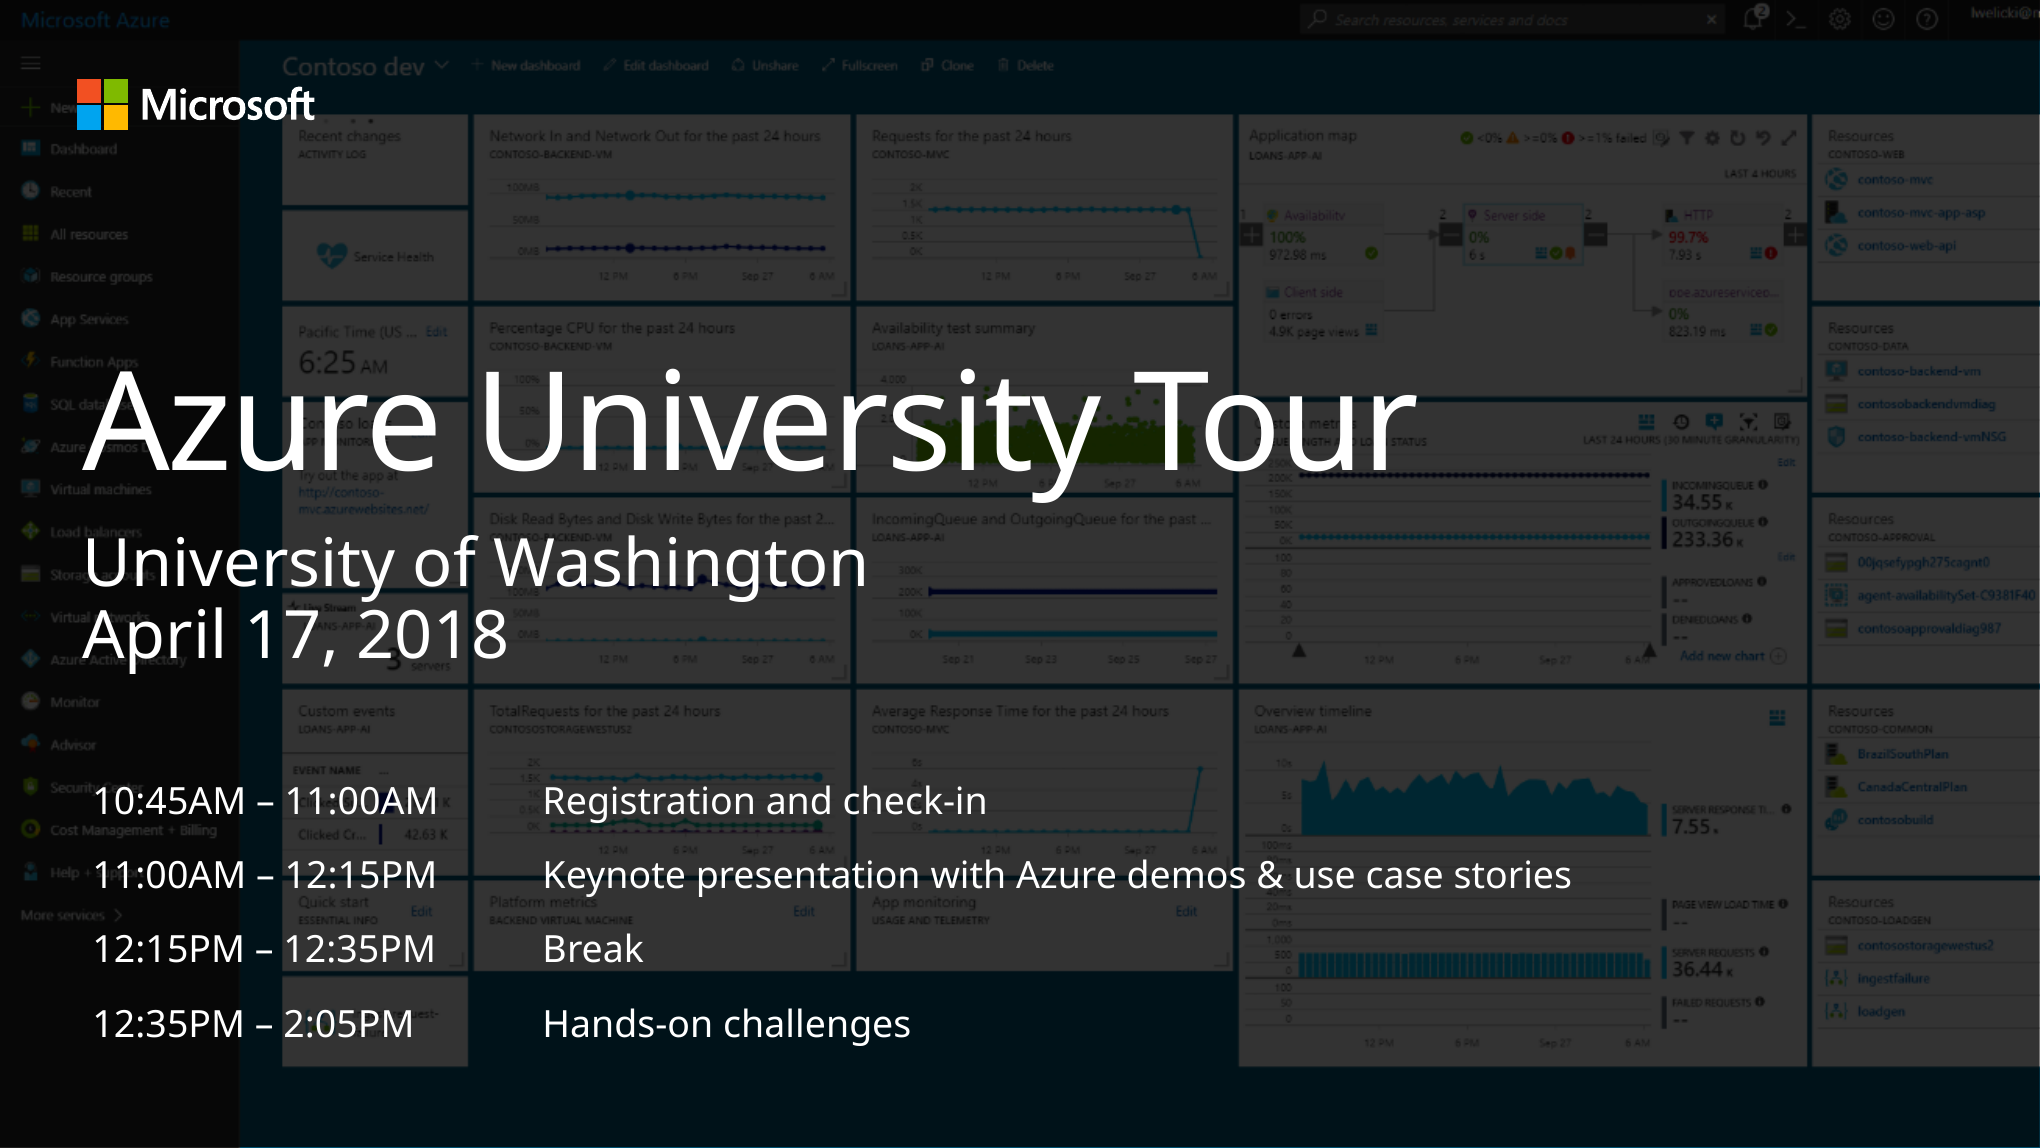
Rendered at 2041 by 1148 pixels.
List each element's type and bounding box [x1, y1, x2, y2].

text_box [76, 78, 315, 130]
picture [0, 0, 2041, 1148]
